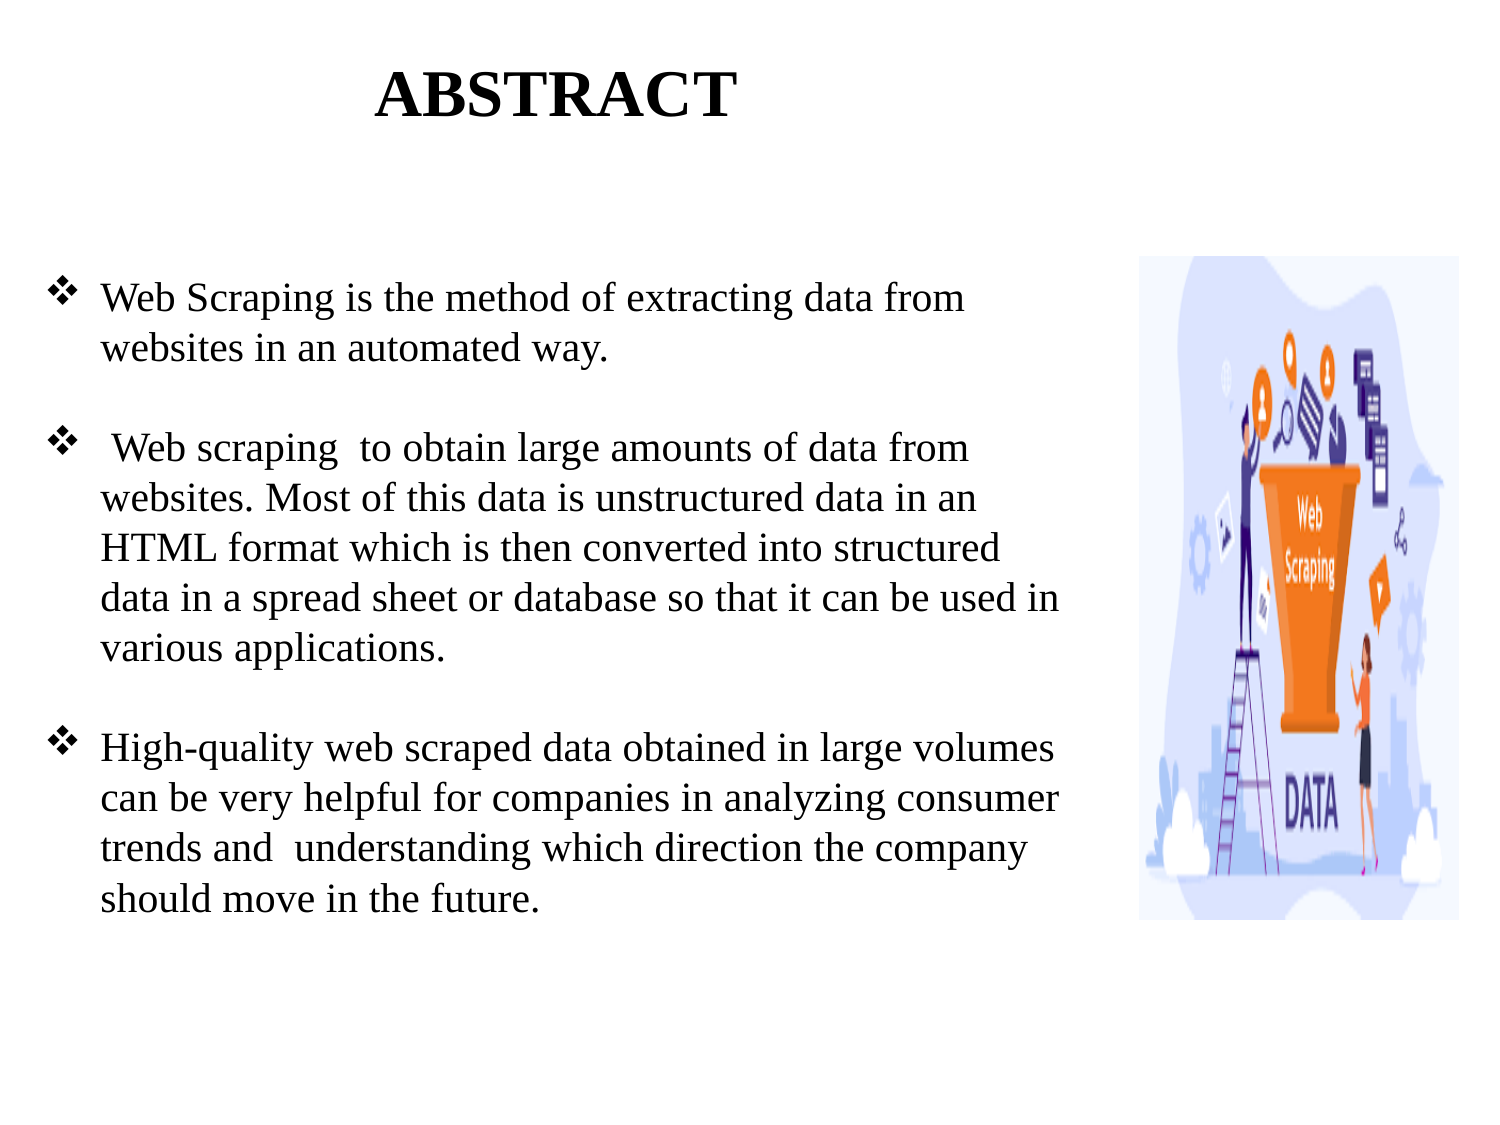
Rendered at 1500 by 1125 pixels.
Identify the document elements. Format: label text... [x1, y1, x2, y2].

picture [1139, 255, 1459, 920]
text_box ABSTRACT Web Scraping is the method of extracting data from websites in an automated way. Web scraping to obtain large amounts of data from websites. Most of this data is unstructured data in an HTML format which is then converted into structured data in a spread sheet or database so that it can be used in various applications. High-quality web scraped data obtained in large volumes can be very helpful for companies in analyzing consumer trends and understanding which direction the company should move in the future. [29, 42, 1083, 928]
